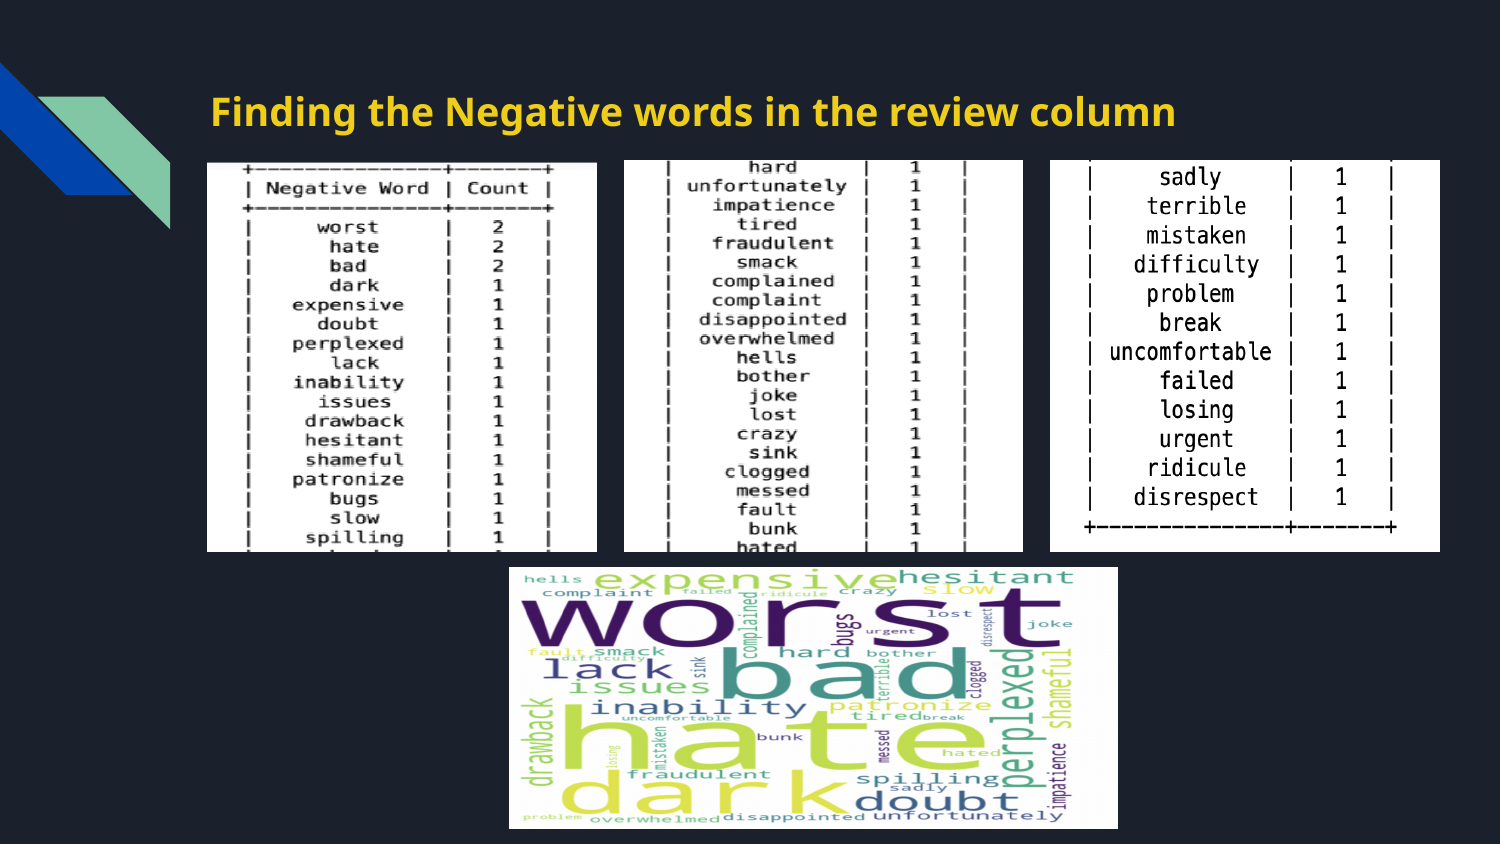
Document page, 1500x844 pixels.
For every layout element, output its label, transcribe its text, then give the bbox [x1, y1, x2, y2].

picture [1050, 160, 1440, 553]
picture [206, 160, 597, 553]
picture [509, 567, 1118, 829]
title Finding the Negative words in the review column [194, 64, 1350, 215]
picture [624, 160, 1023, 553]
